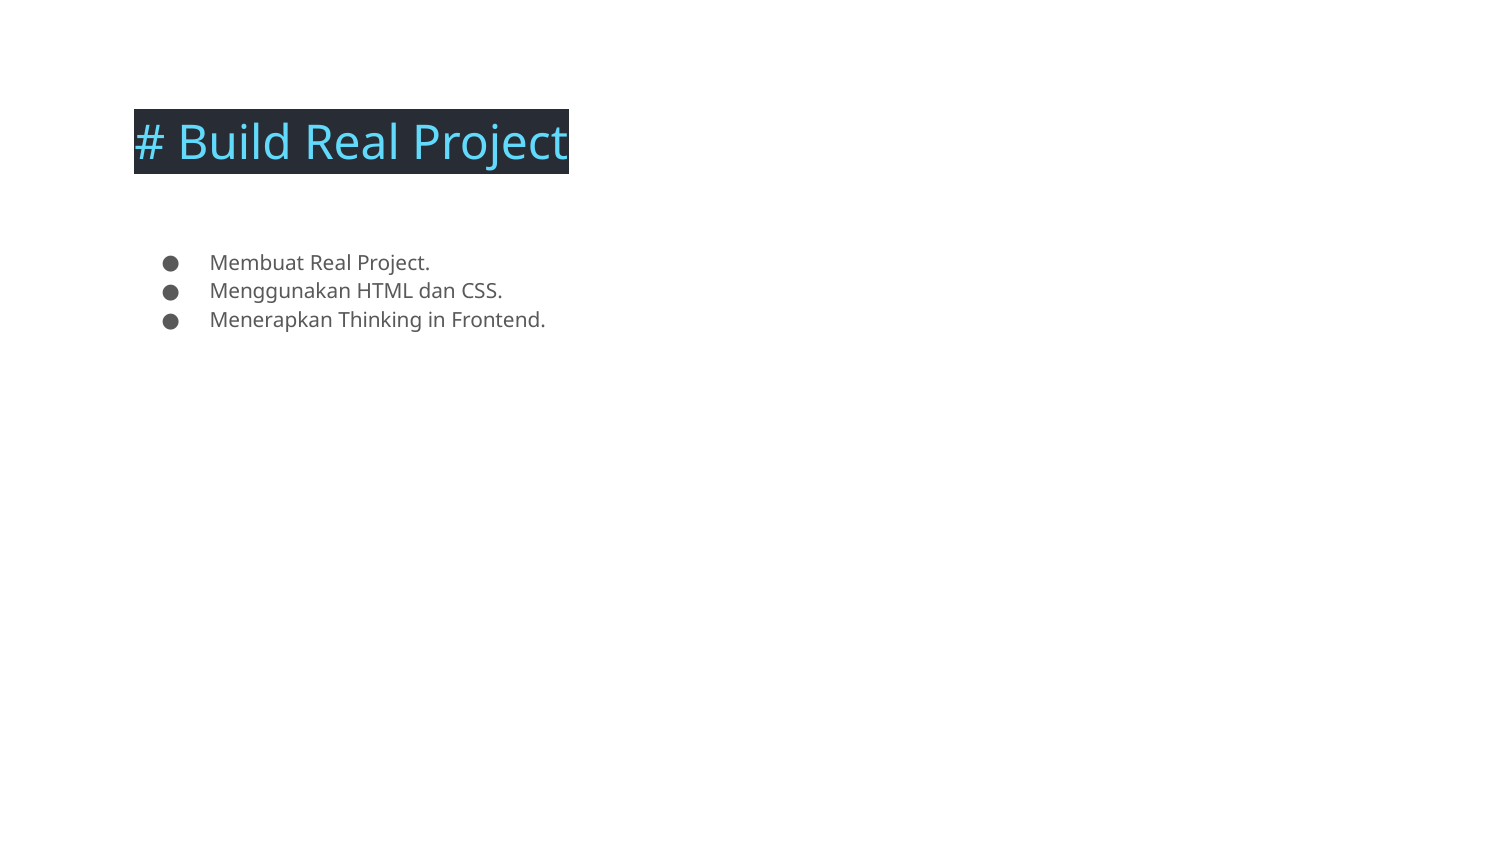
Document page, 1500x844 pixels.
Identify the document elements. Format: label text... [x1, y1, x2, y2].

title # Build Real Project [119, 97, 1381, 185]
list Membuat Real Project. Menggunakan HTML dan CSS. Menerapkan Thinking in Frontend. [119, 230, 1381, 712]
